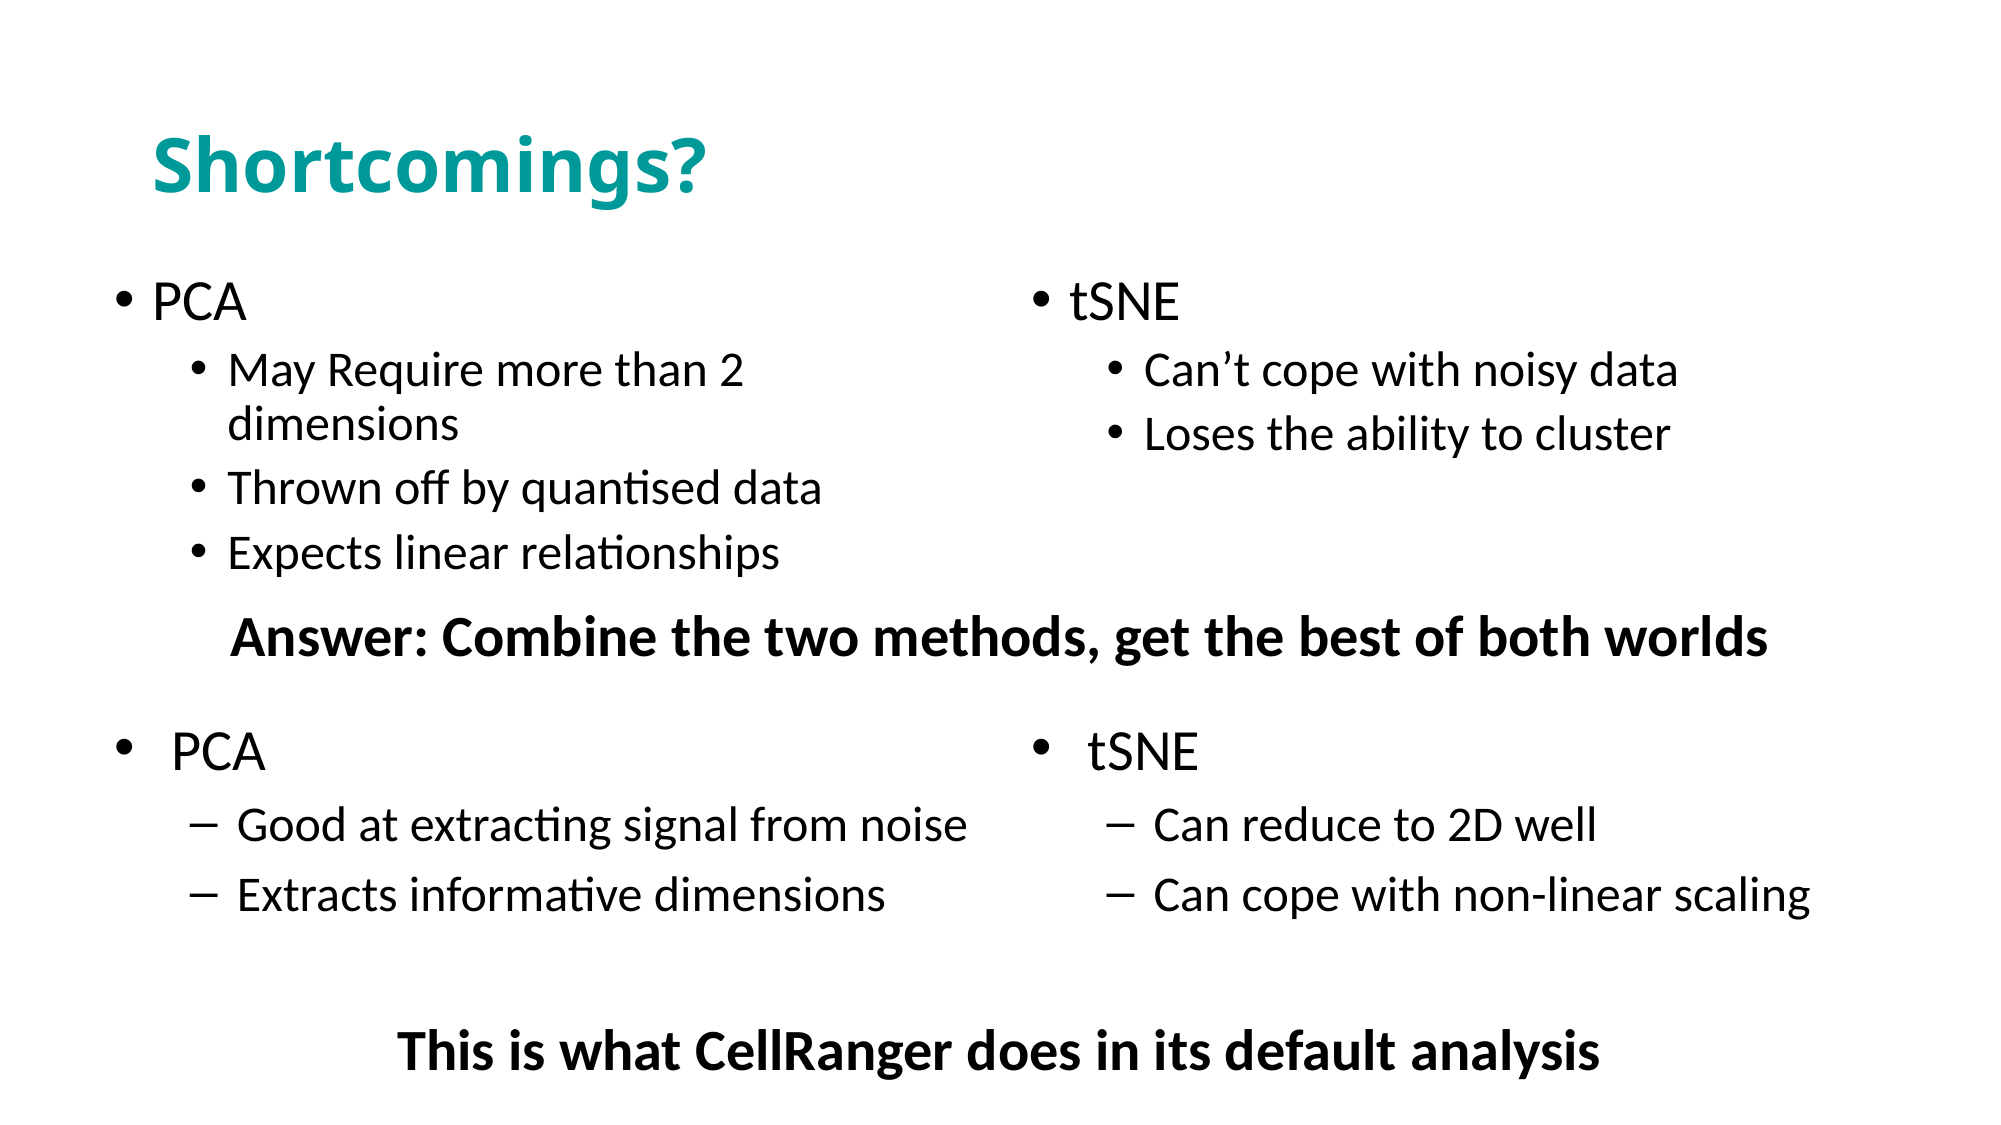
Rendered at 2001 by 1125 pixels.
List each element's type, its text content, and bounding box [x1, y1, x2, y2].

text_box tSNE Can reduce to 2D well Can cope with non-linear scaling [1016, 704, 1900, 981]
list PCA May Require more than 2 dimensions Thrown off by quantised data Expects linear relationships [99, 262, 984, 610]
text_box Answer: Combine the two methods, get the best of both worlds [215, 590, 1784, 676]
title Shortcomings? [137, 91, 1863, 245]
list tSNE Can’t cope with noisy data Loses the ability to cluster [1016, 262, 1900, 610]
text_box This is what CellRanger does in its default analysis [383, 1004, 1617, 1089]
text_box PCA Good at extracting signal from noise Extracts informative dimensions [99, 704, 1016, 981]
